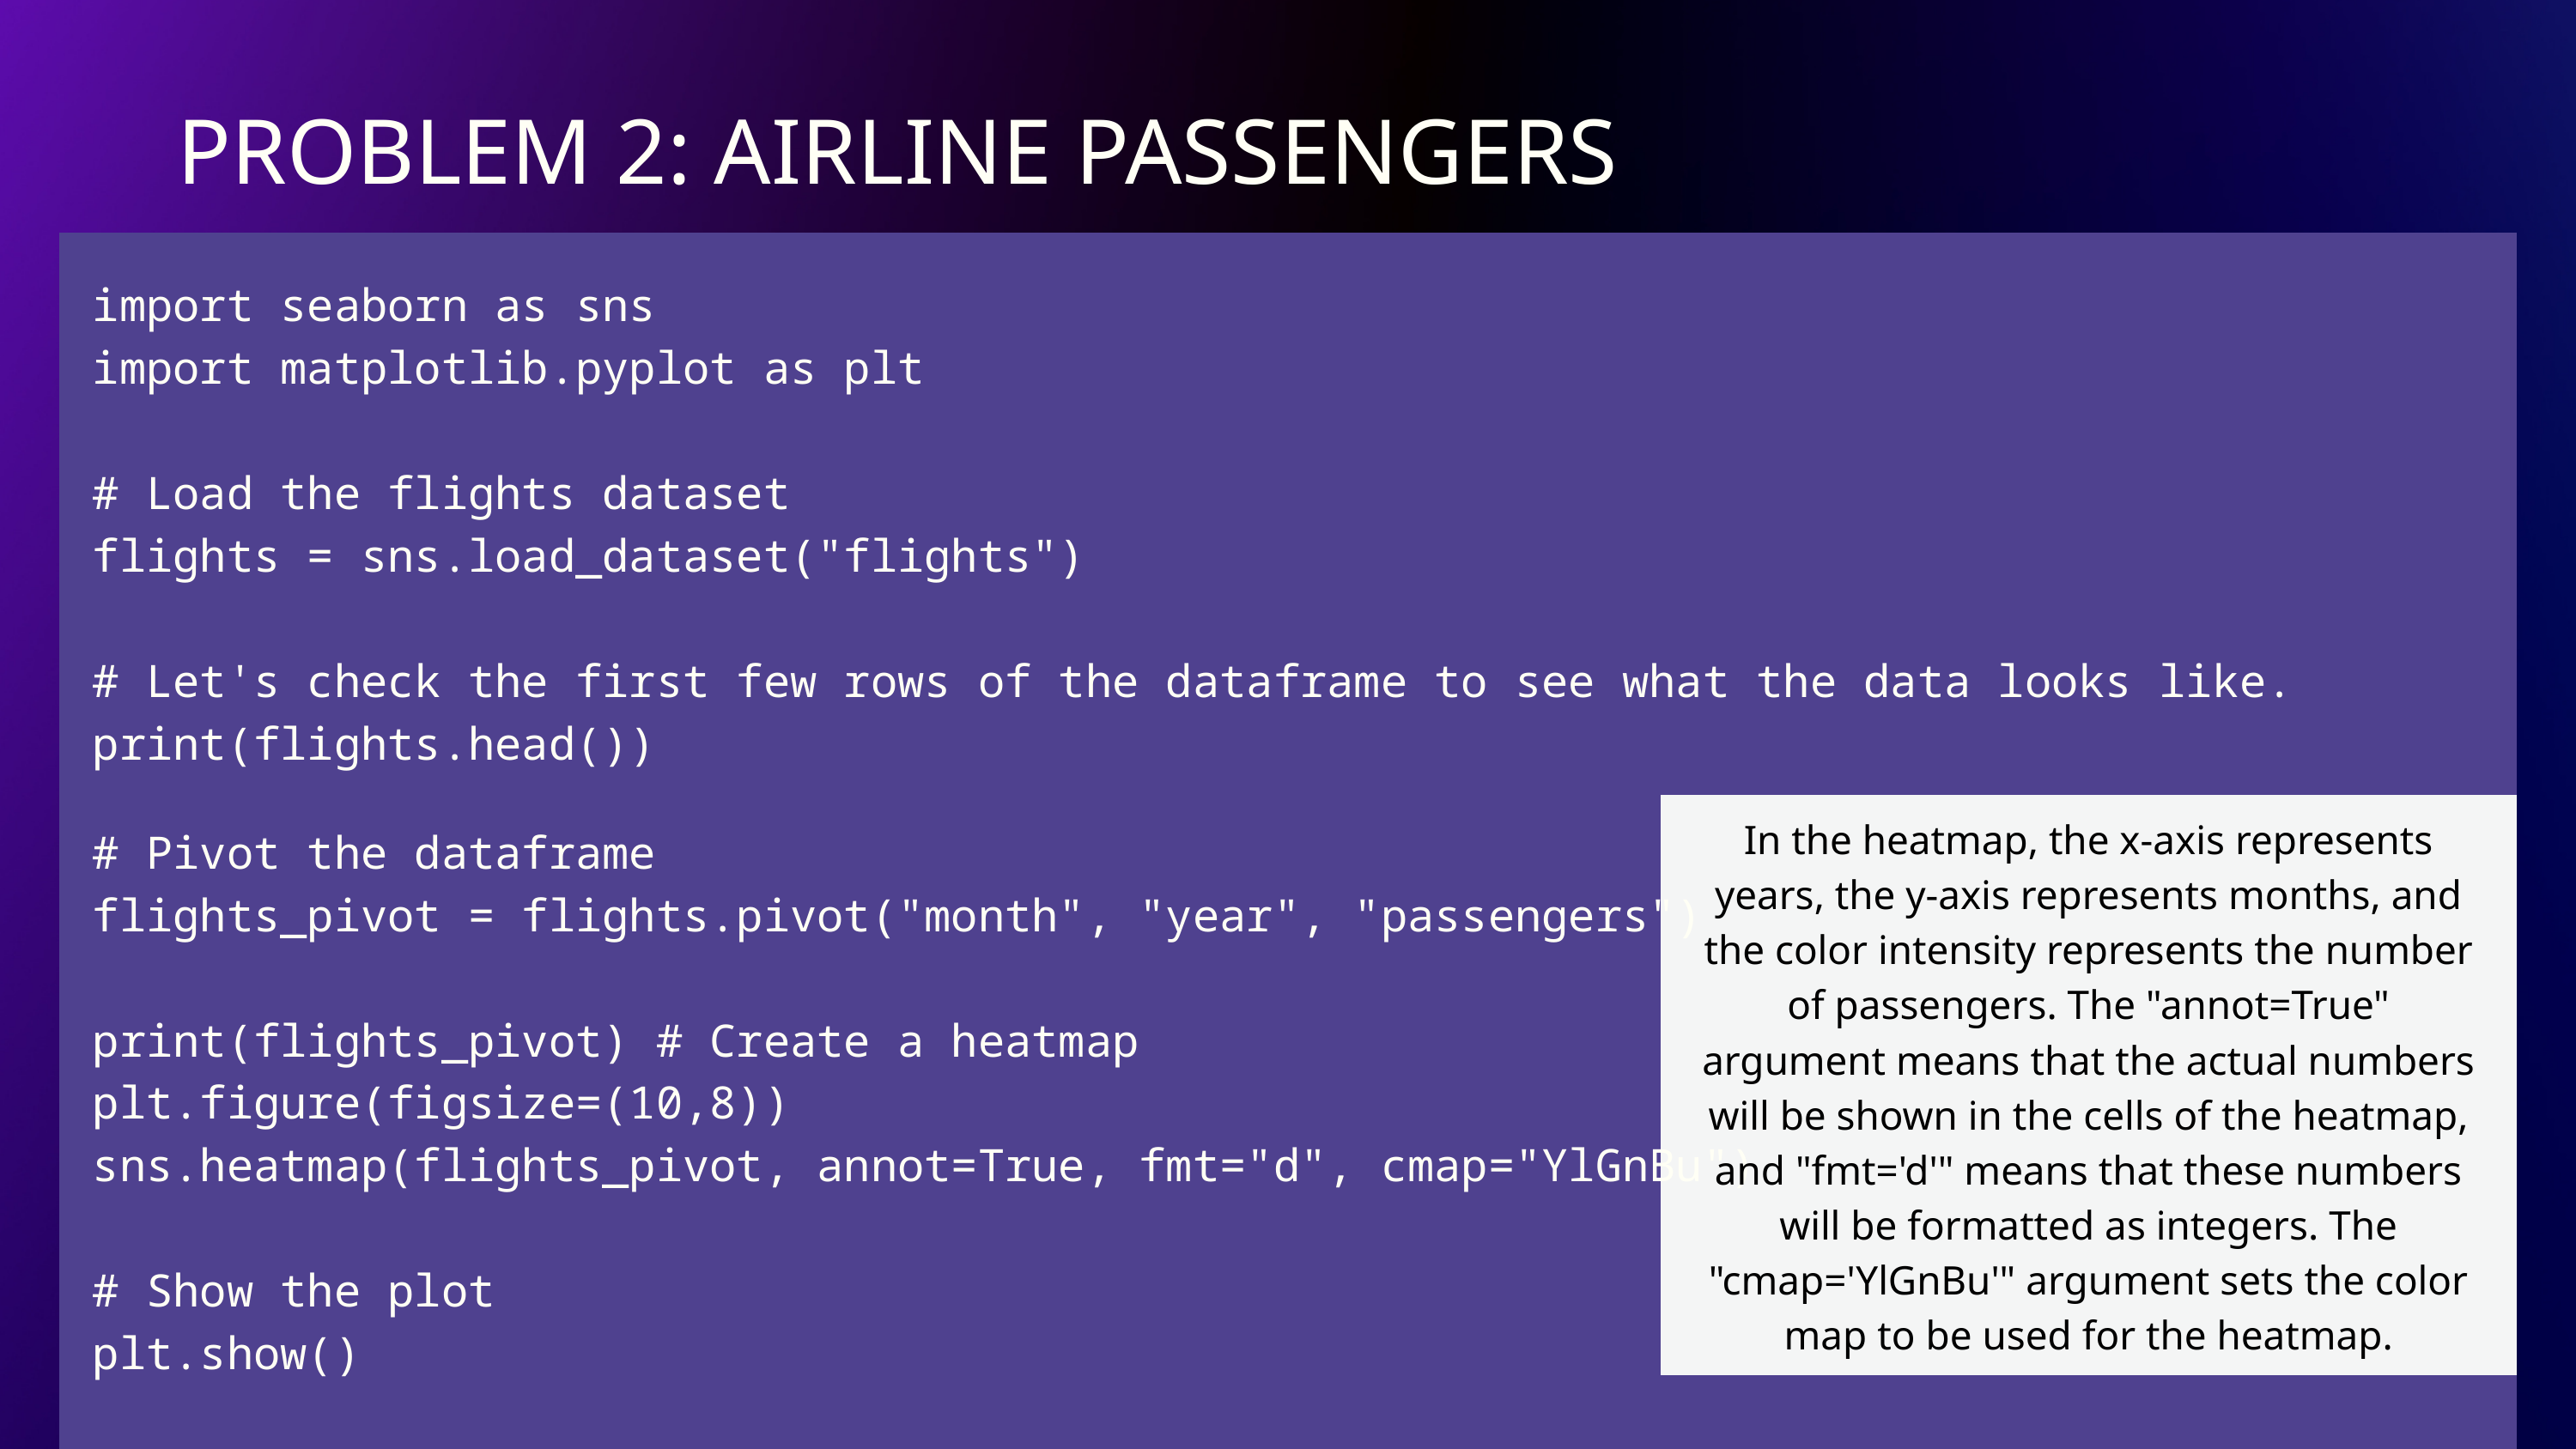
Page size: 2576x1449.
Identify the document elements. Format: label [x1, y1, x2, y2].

text_box [1660, 794, 2517, 1376]
picture [0, 0, 2576, 1449]
text_box [59, 232, 2517, 1449]
